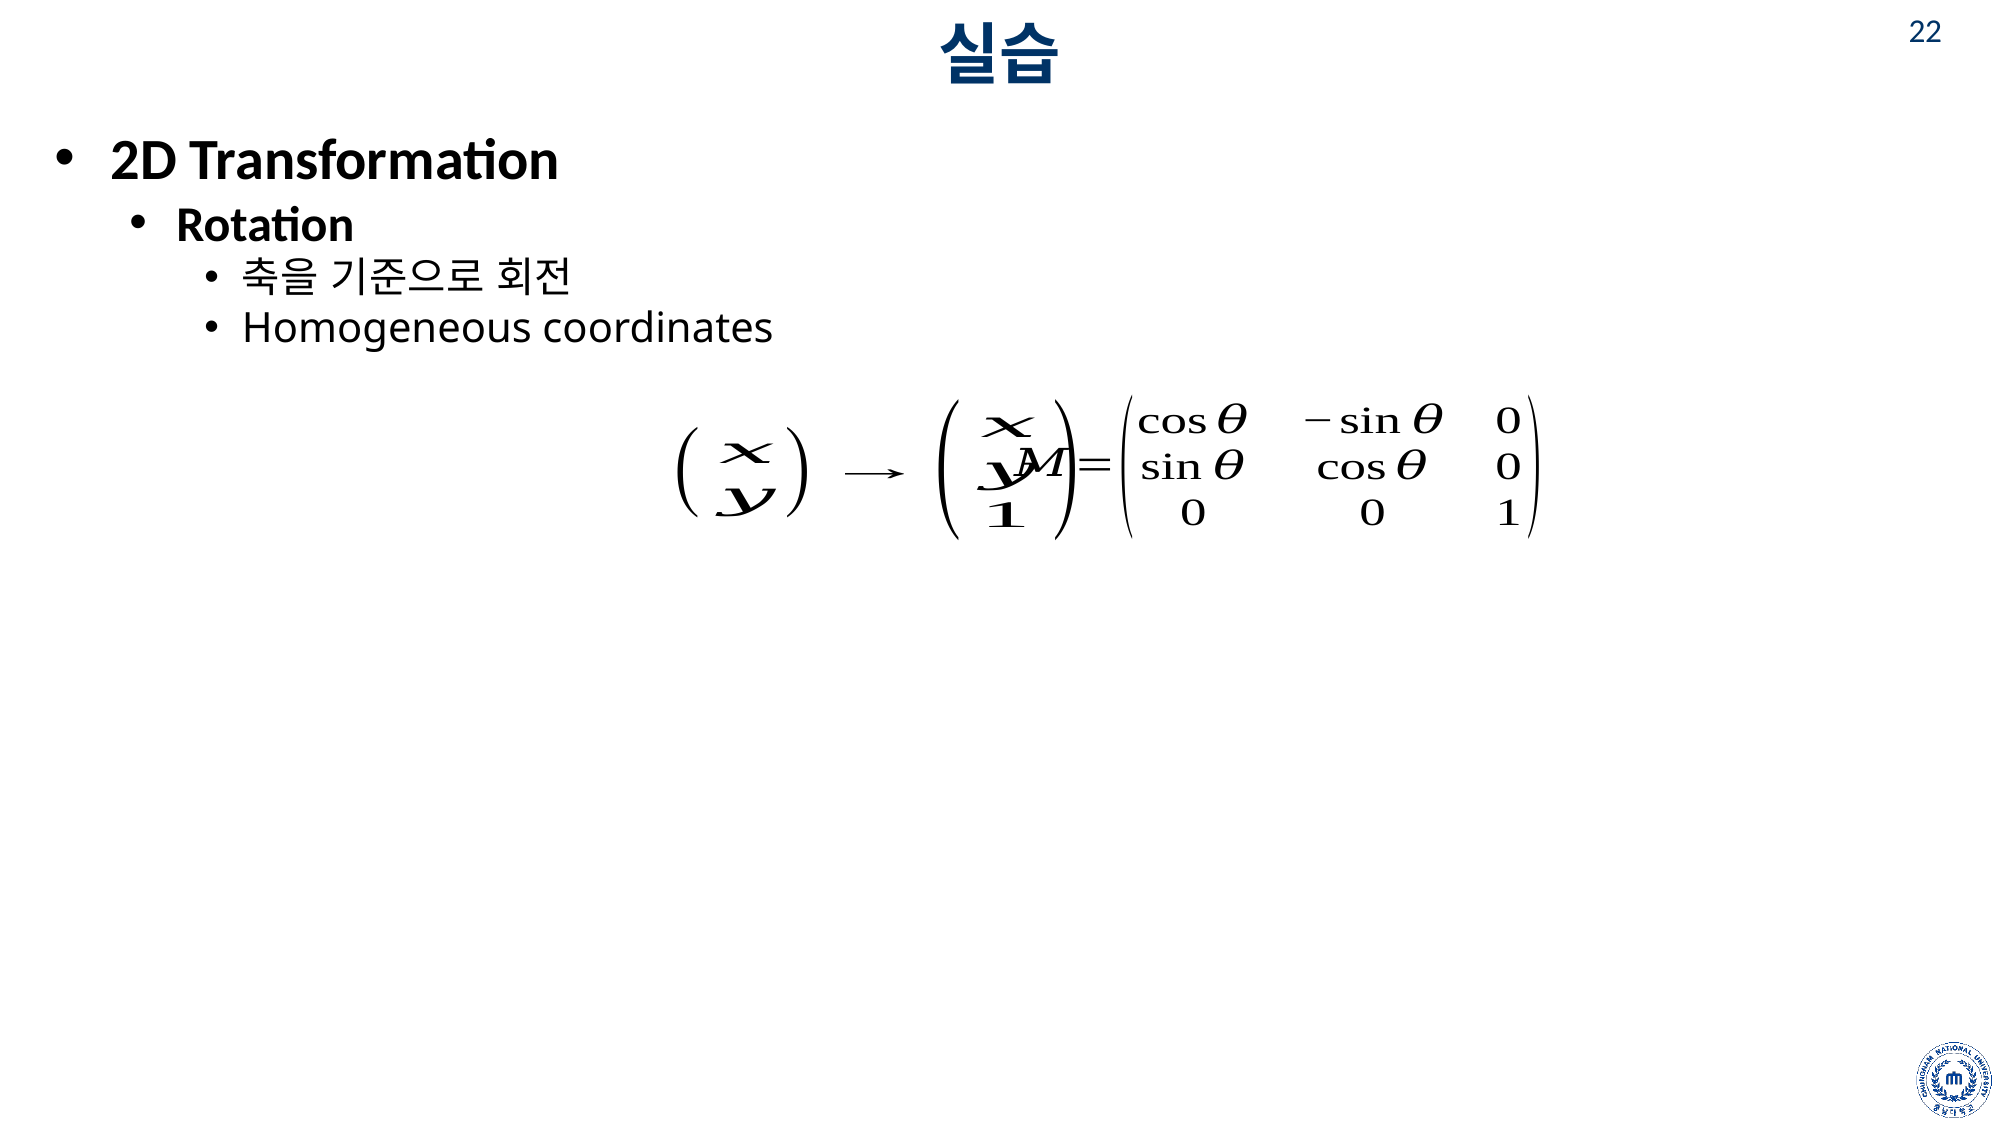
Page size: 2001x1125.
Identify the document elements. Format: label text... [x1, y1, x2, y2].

title 실습 [279, 2, 1721, 102]
picture [1916, 1042, 1994, 1118]
